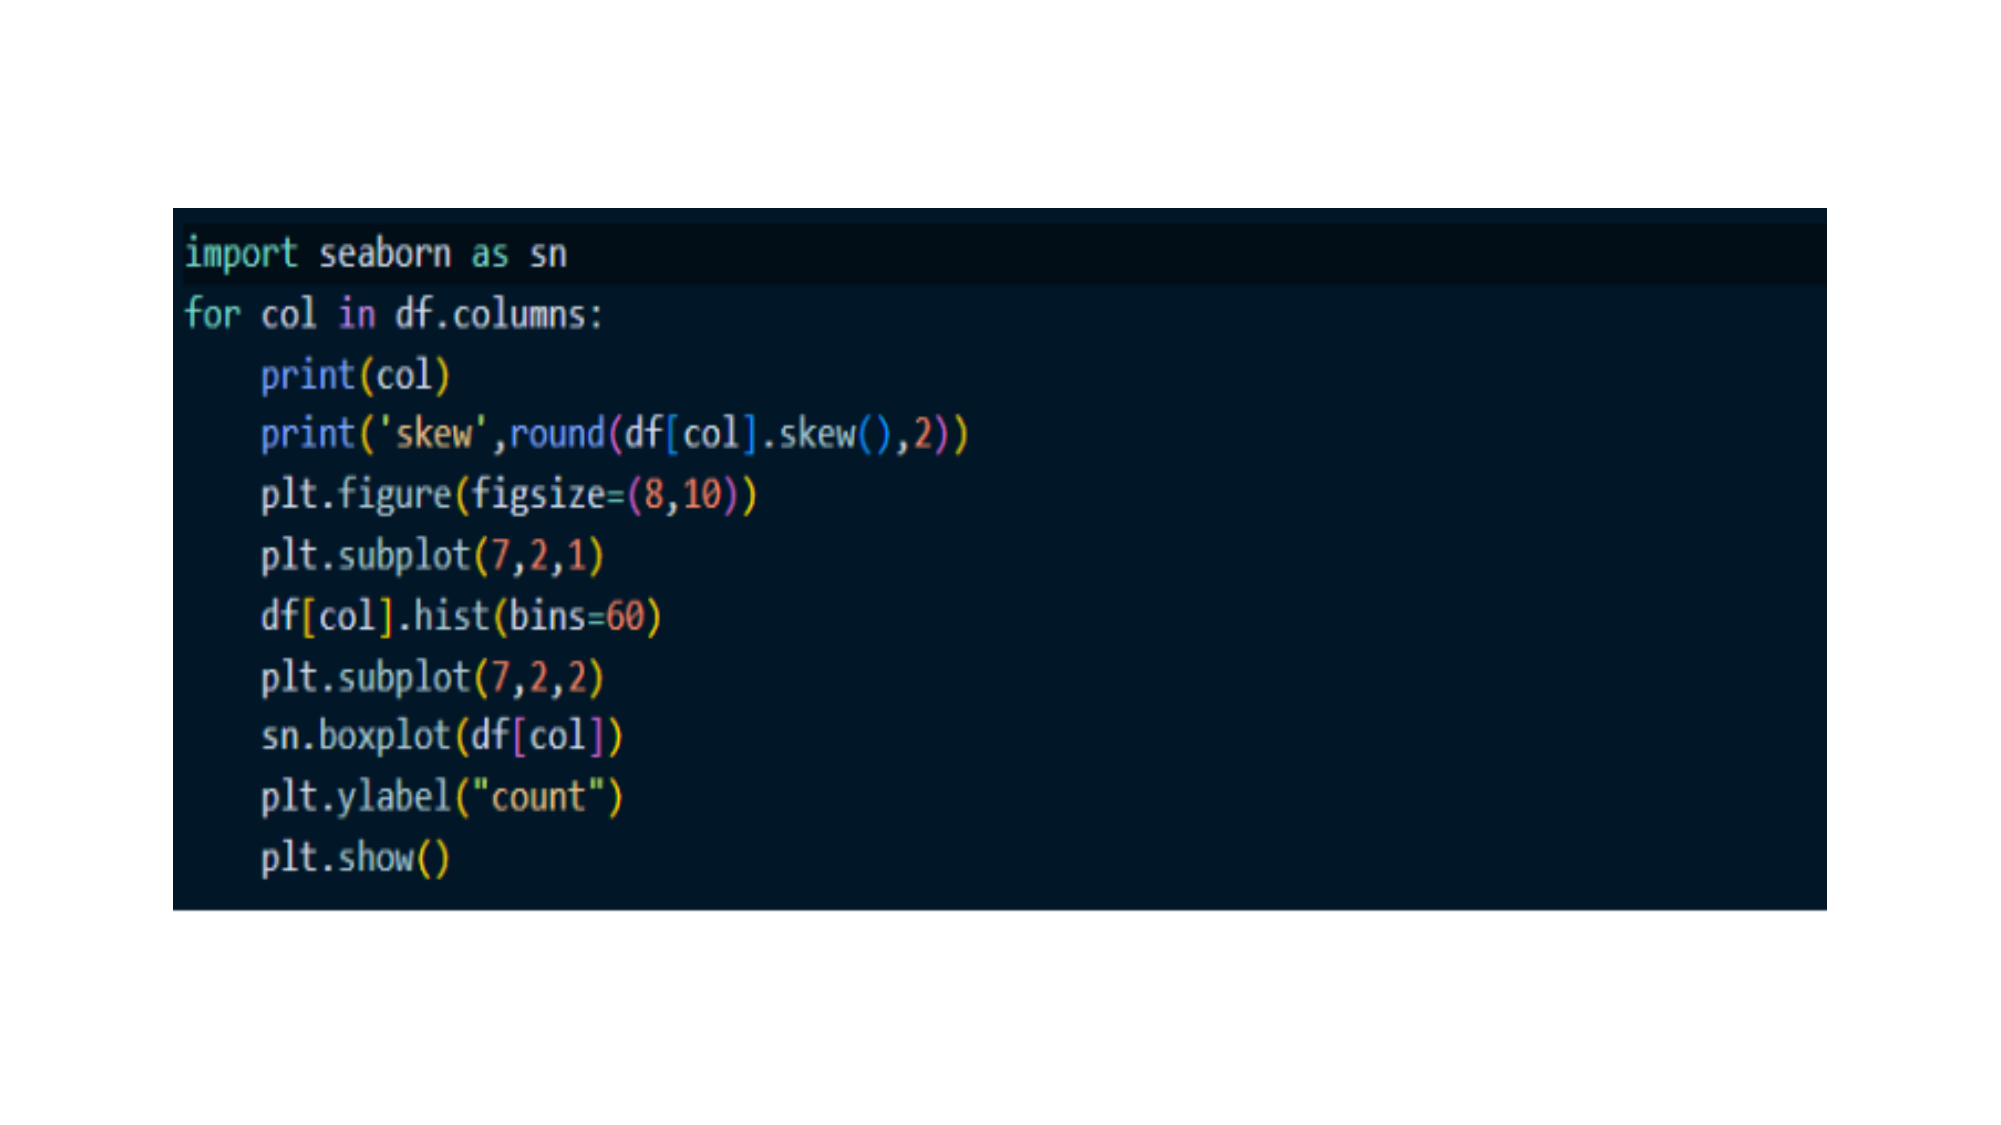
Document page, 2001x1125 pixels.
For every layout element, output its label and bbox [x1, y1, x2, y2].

picture [172, 207, 1828, 918]
